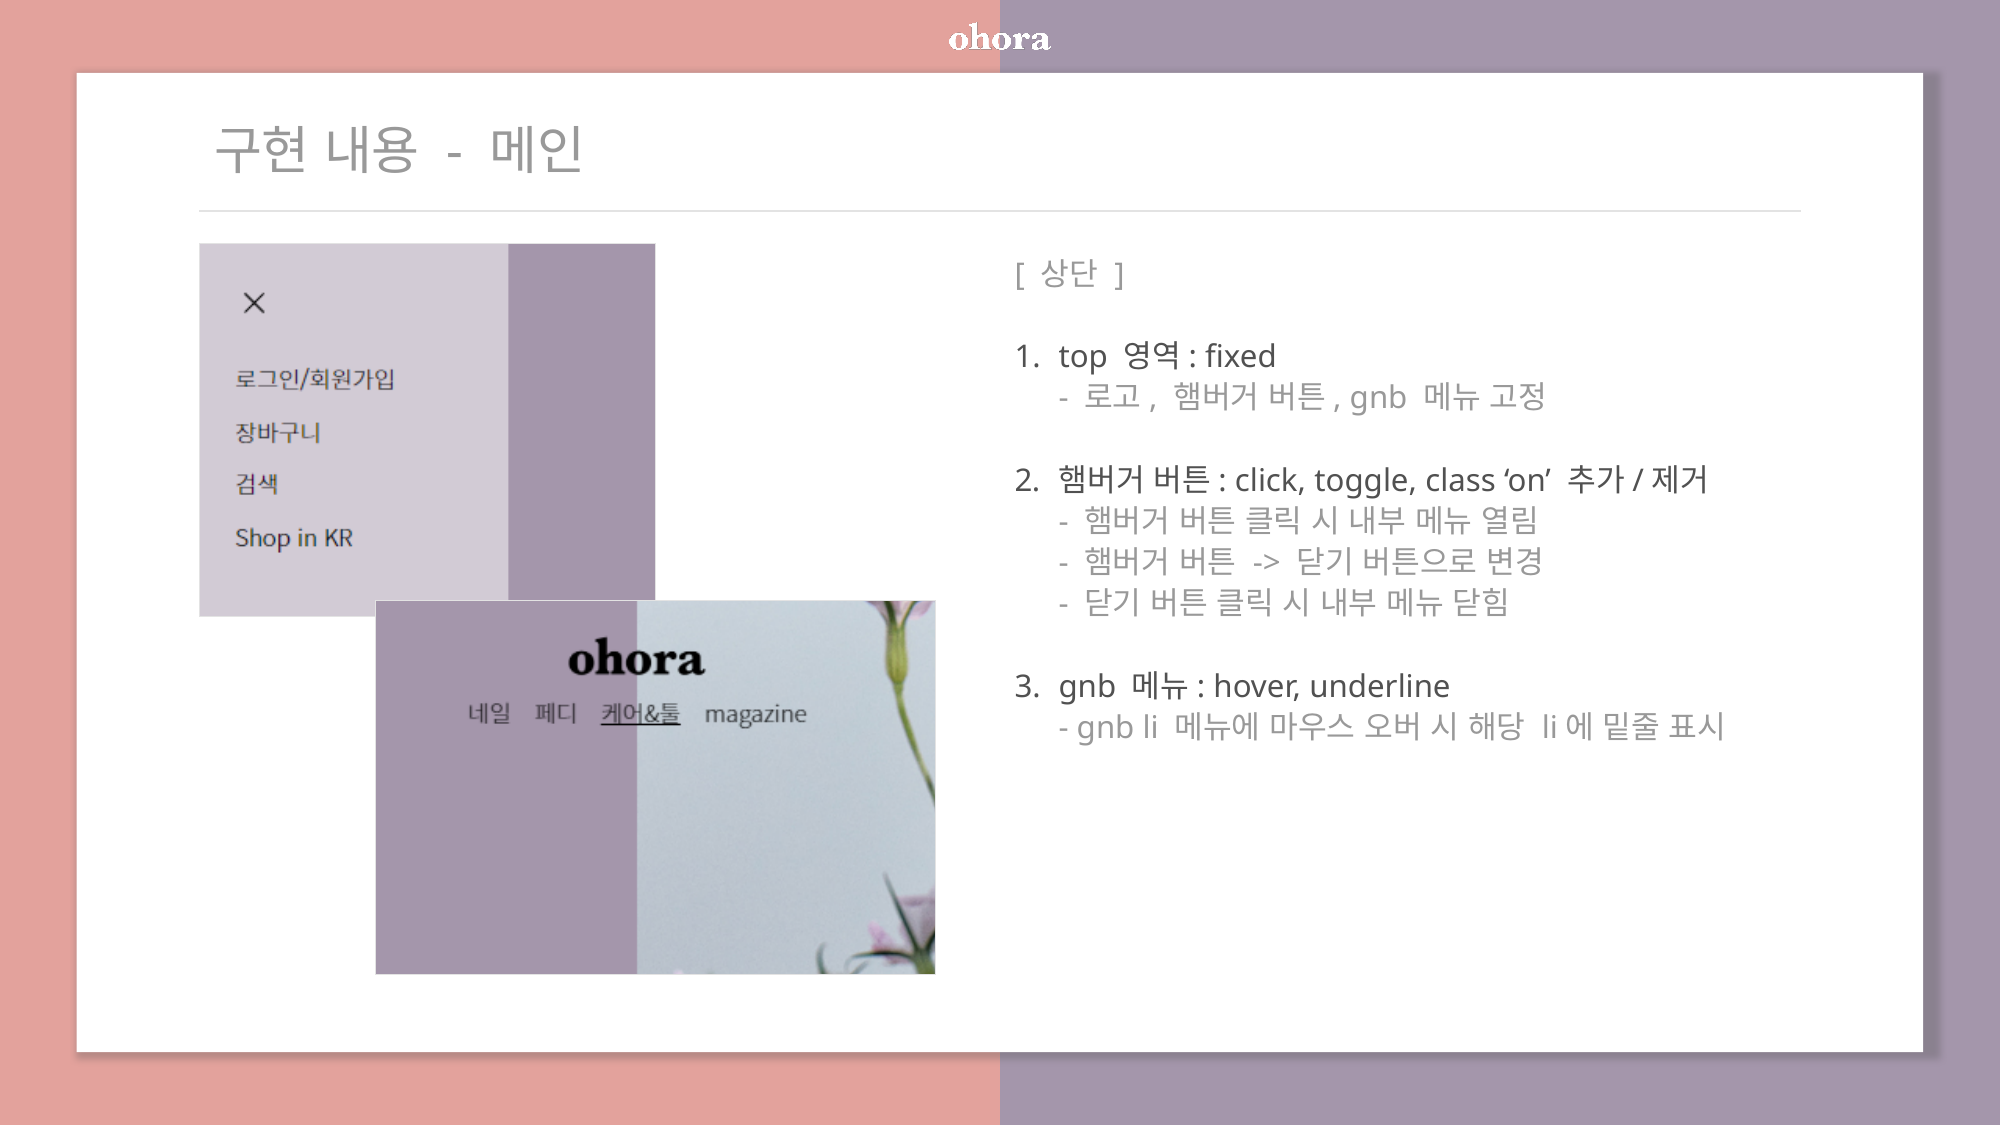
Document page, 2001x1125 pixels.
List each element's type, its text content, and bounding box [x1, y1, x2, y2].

picture [199, 243, 936, 975]
text_box [ 상단 ] top 영역: fixed - 로고, 햄버거 버튼, gnb 메뉴 고정 햄버거 버튼: click, toggle, class ‘on’ 추가/제거 - 햄버거 버튼 클릭 시 내부 메뉴 열림 - 햄버거 버튼 -> 닫기 버튼으로 변경 - 닫기 버튼 클릭 시 내부 메뉴 닫힘 gnb 메뉴: hover, underline - gnb li 메뉴에 마우스 오버 시 해당 li에 밑줄 표시 [999, 243, 1923, 752]
picture [949, 22, 1051, 50]
text_box 구현 내용 - 메인 [199, 109, 1801, 188]
